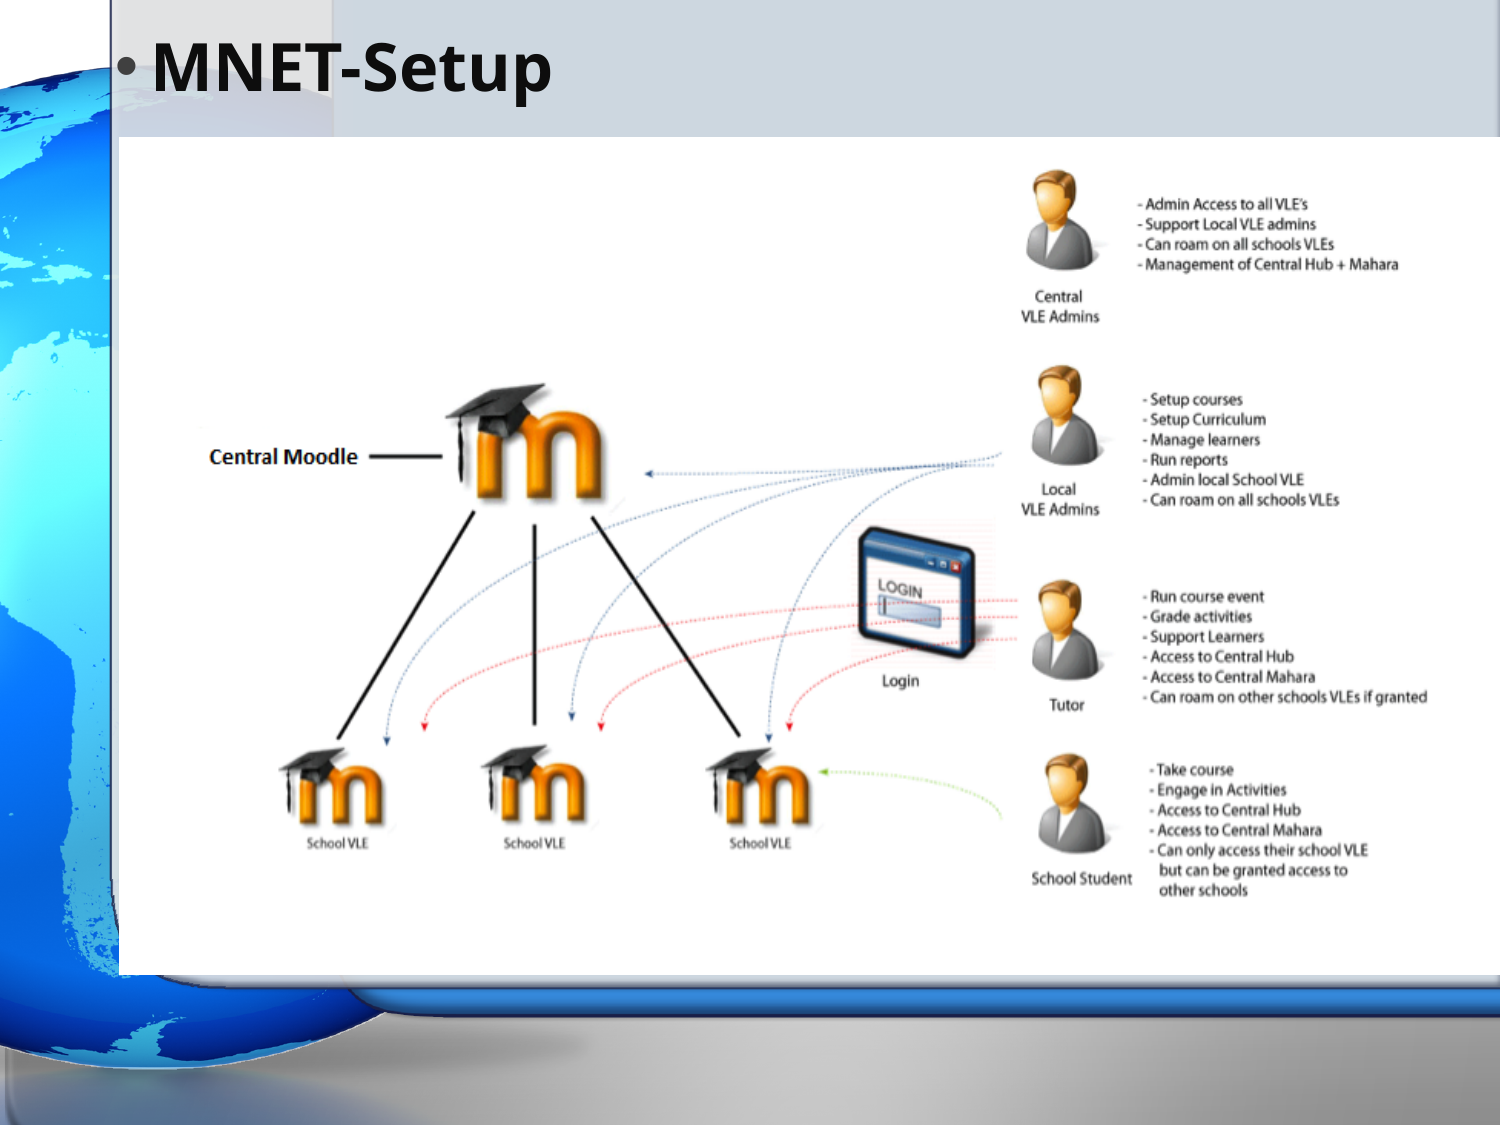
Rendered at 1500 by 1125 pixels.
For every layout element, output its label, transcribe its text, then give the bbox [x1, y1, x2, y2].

picture [118, 136, 1500, 976]
picture [0, 0, 1500, 1125]
title MNET-Setup [99, 12, 1450, 118]
